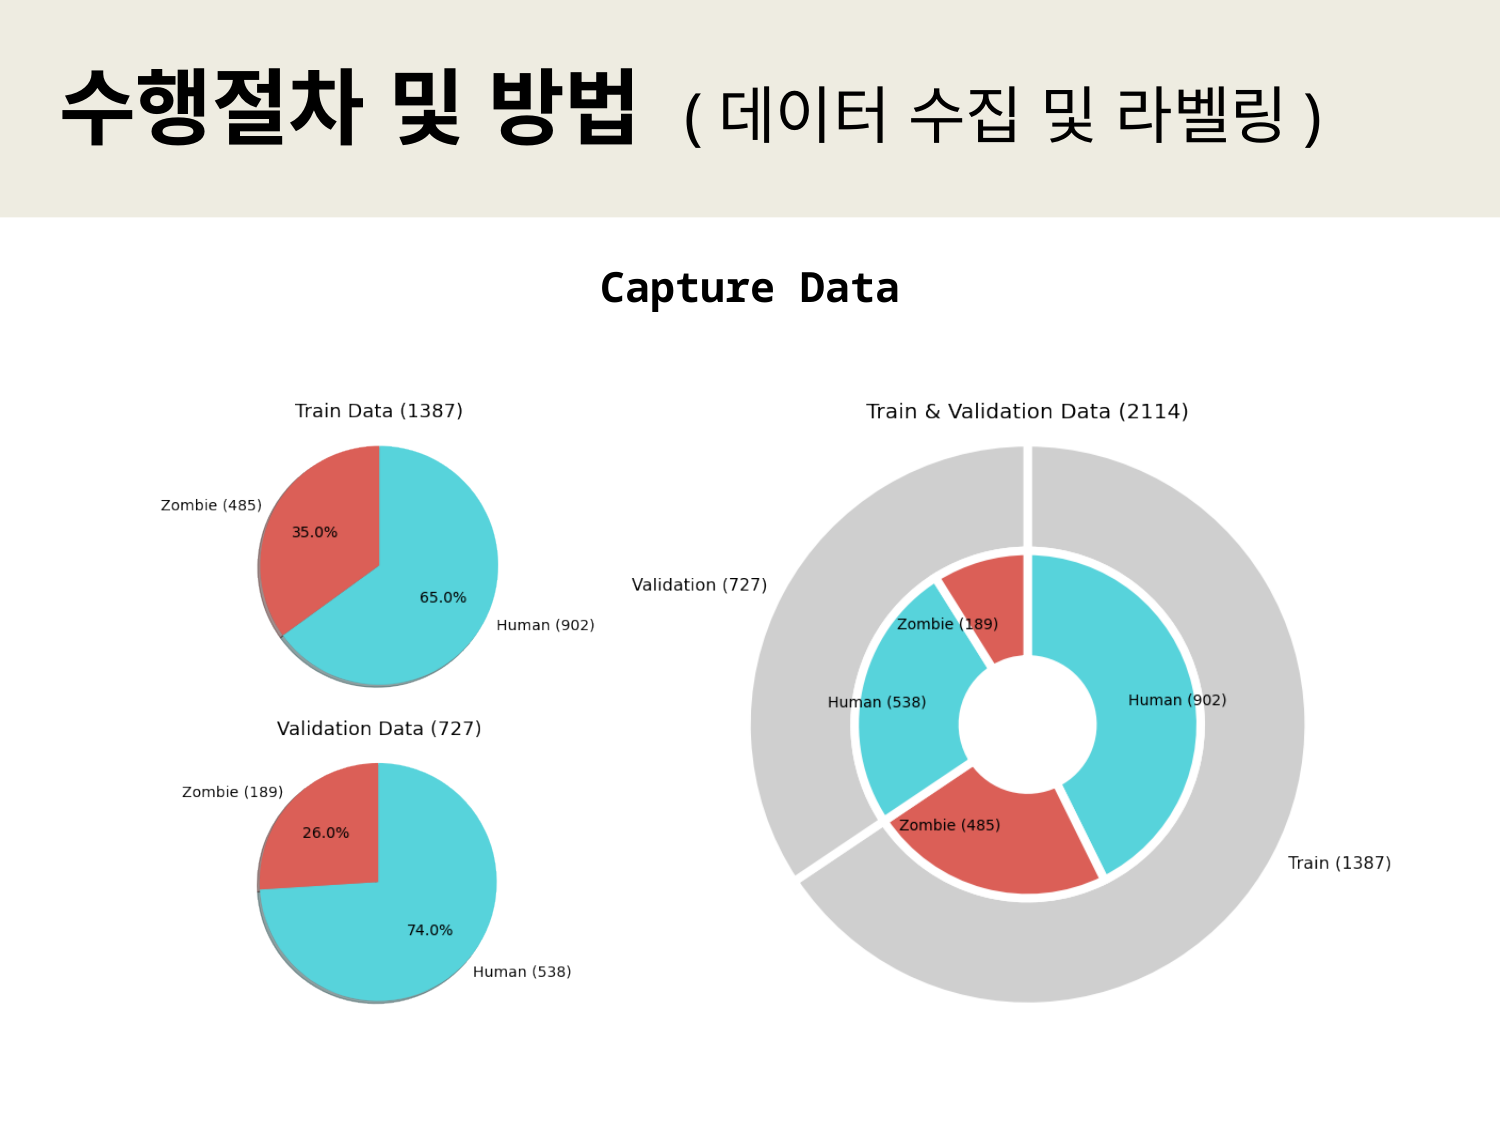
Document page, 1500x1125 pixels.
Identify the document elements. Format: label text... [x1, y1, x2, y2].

text_box 수행절차 및 방법 (데이터 수집 및 라벨링) [44, 61, 1438, 150]
text_box [0, 0, 1500, 218]
picture [101, 394, 1399, 1024]
text_box Capture Data [242, 245, 1257, 326]
